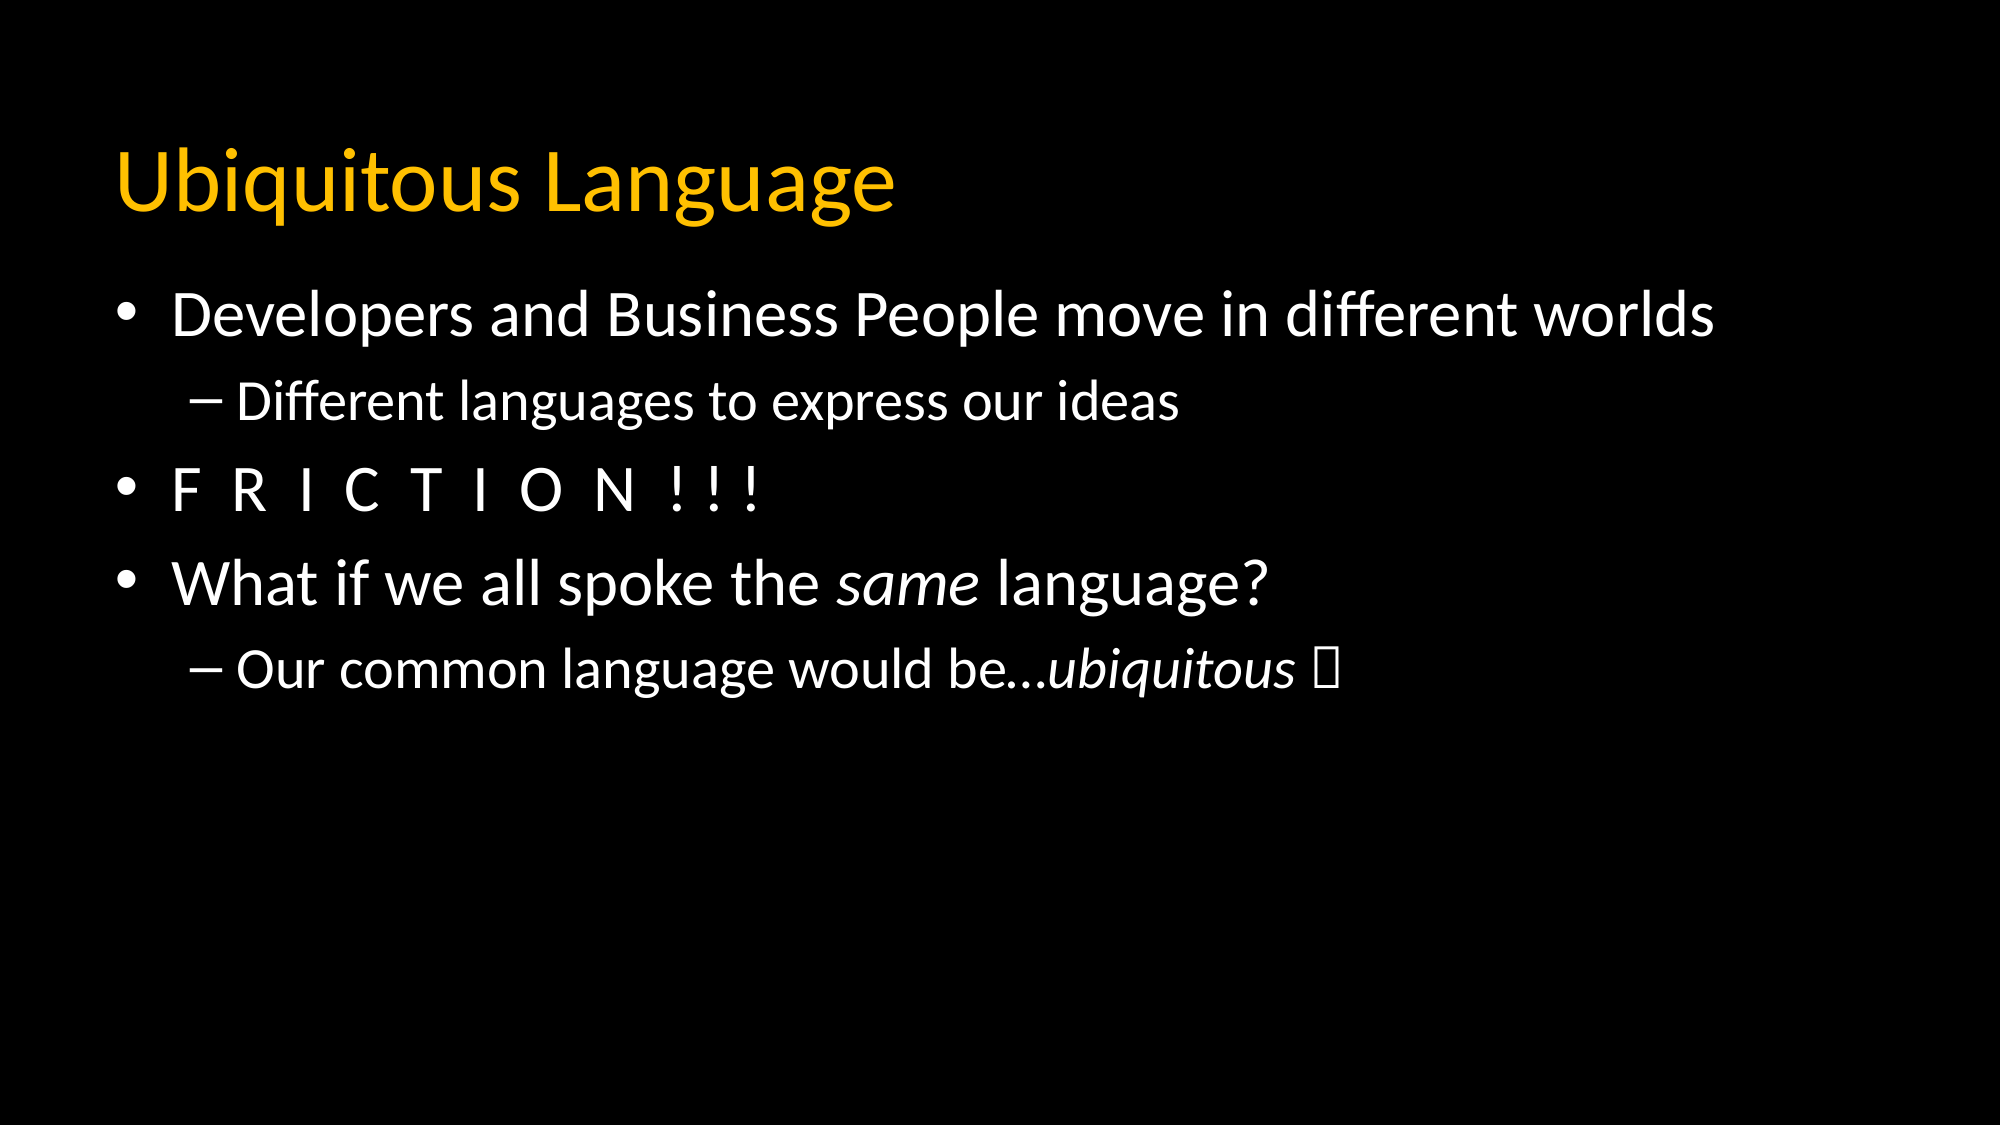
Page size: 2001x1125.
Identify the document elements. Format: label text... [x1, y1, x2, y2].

list Developers and Business People move in different worlds Different languages to express our ideas F R I C T I O N ! ! ! What if we all spoke the same language? Our common language would be…ubiquitous  [99, 262, 1900, 930]
title Ubiquitous Language [99, 99, 1900, 250]
